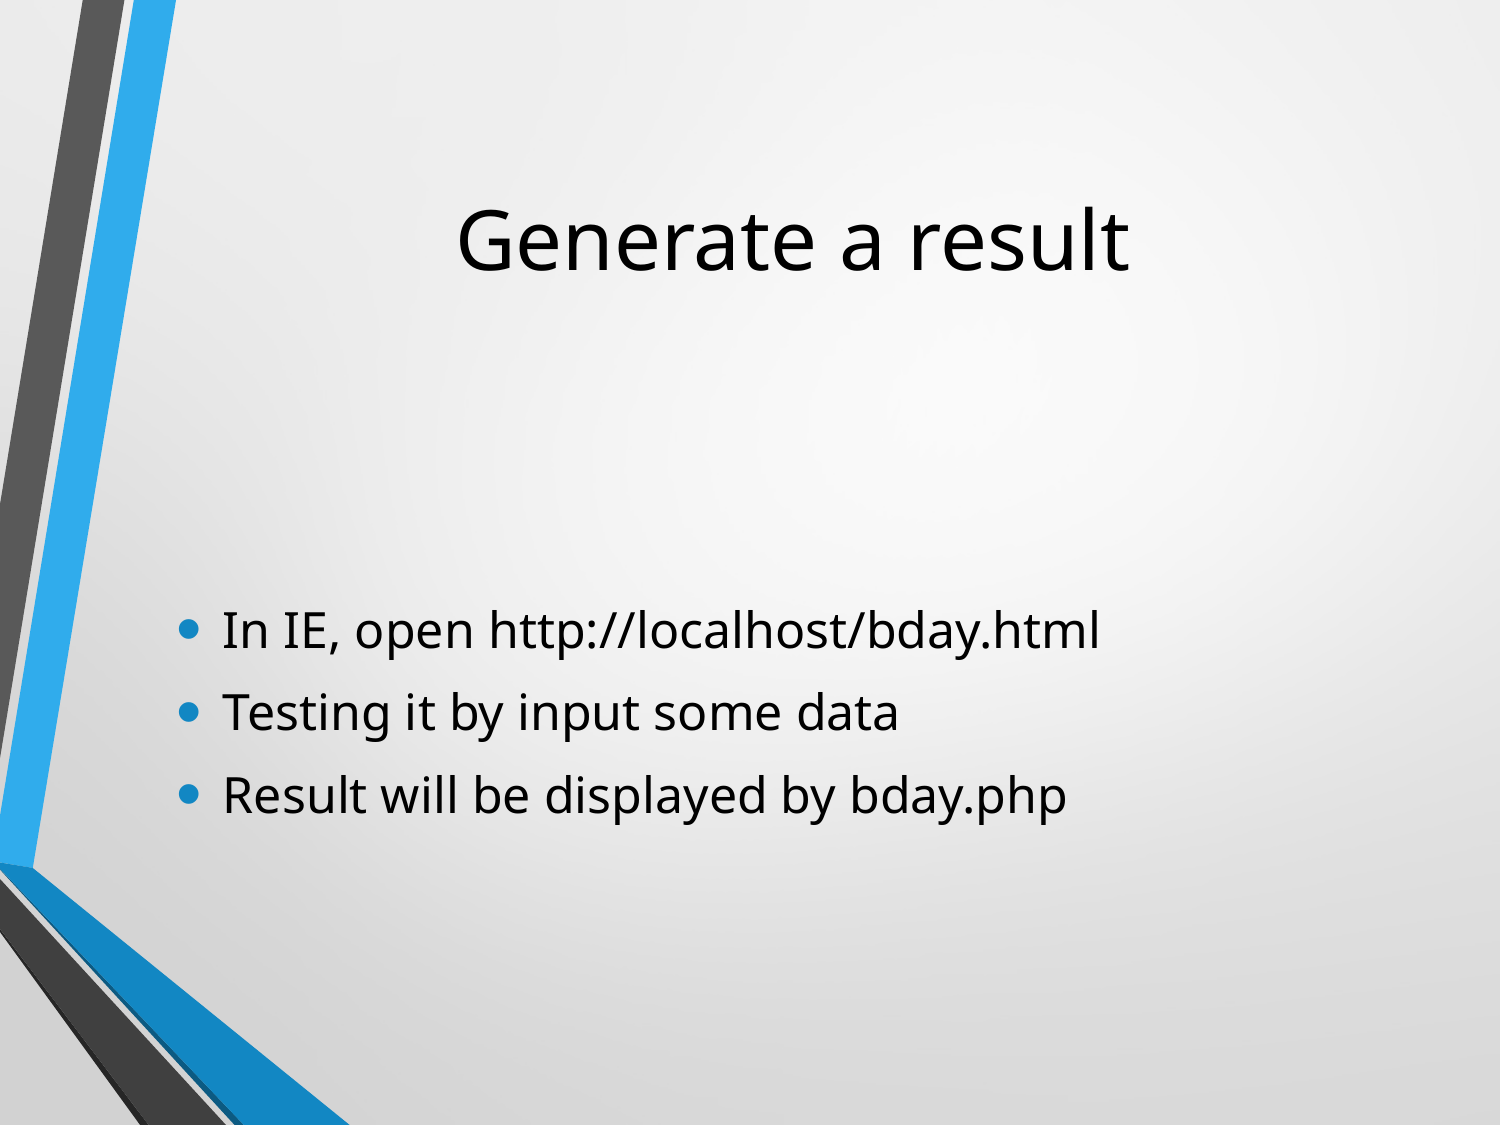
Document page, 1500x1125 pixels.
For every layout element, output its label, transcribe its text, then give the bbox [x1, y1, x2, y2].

title Generate a result [161, 75, 1425, 400]
list In IE, open http://localhost/bday.html Testing it by input some data Result will be displayed by bday.php [161, 437, 1425, 985]
